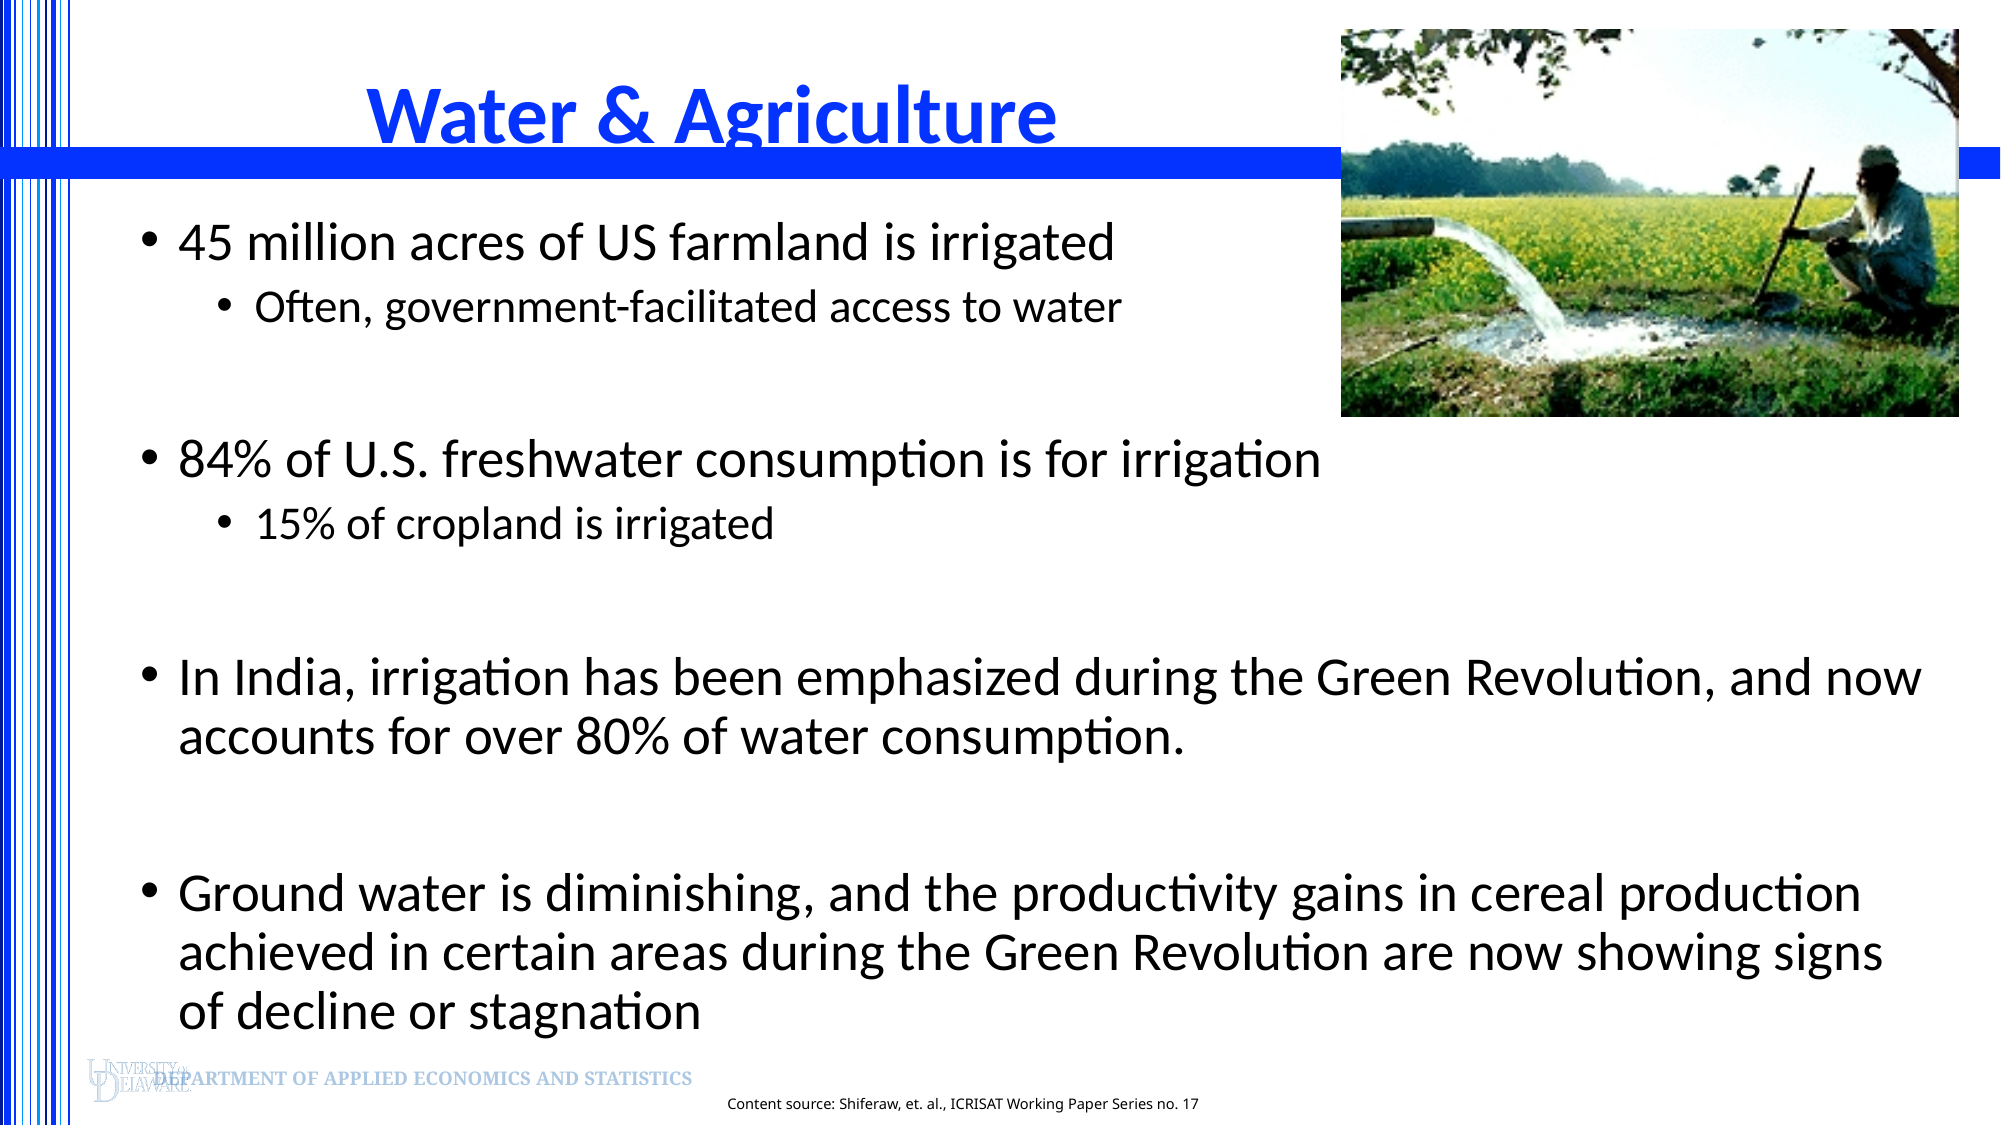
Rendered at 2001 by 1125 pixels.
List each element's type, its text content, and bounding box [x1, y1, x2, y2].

text_box Content source: Shiferaw, et. al., ICRISAT Working Paper Series no. 17 [712, 1087, 1250, 1120]
picture [1340, 29, 1959, 417]
list 45 million acres of US farmland is irrigated Often, government-facilitated access to water 84% of U.S. freshwater consumption is for irrigation 15% of cropland is irrigated In India, irrigation has been emphasized during the Green Revolution, and now accounts for over 80% of water consumption. Ground water is diminishing, and the productivity gains in cereal production achieved in certain areas during the Green Revolution are now showing signs of decline or stagnation [125, 205, 1946, 1050]
title Water & Agriculture [287, 45, 1138, 188]
